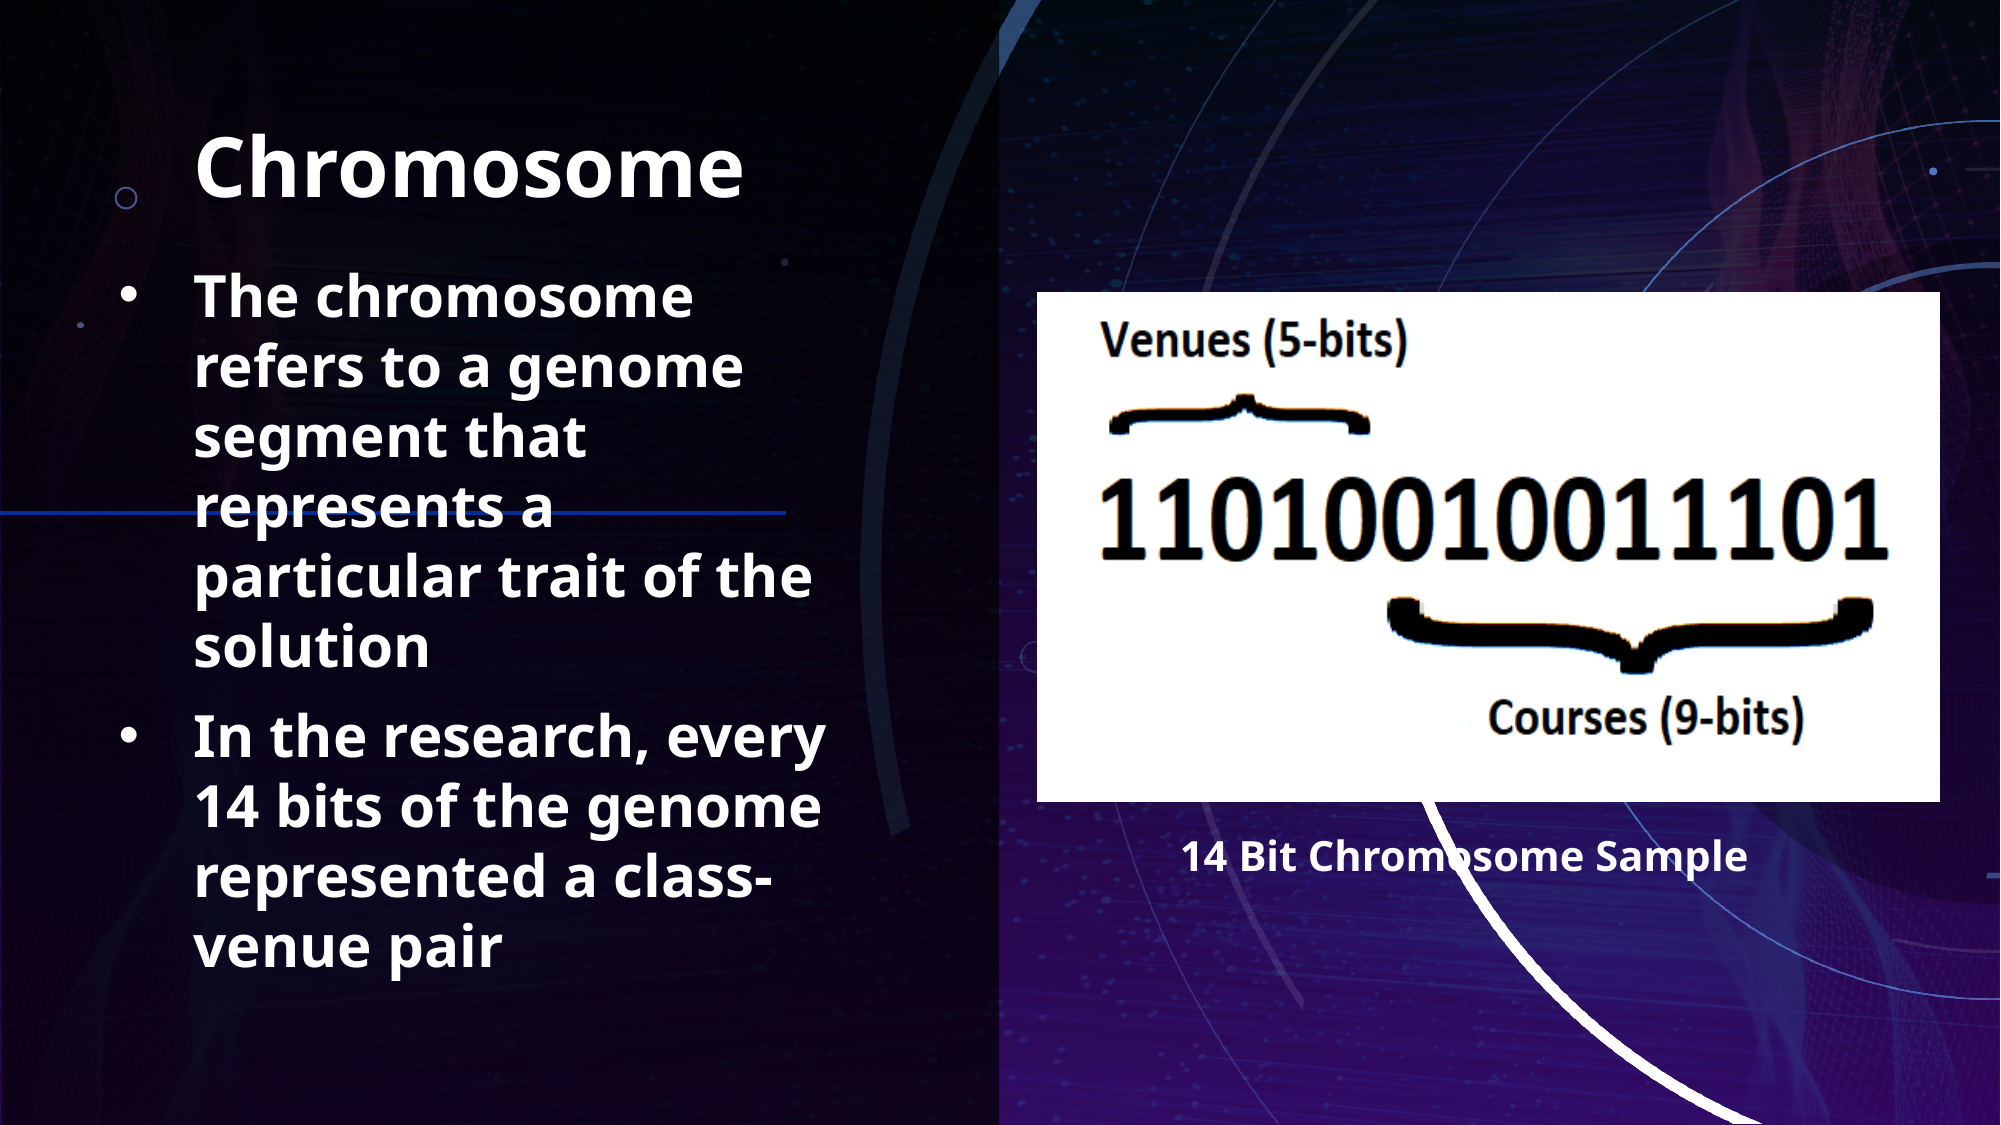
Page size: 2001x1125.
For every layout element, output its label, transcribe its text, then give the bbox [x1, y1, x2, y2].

title Chromosome [178, 0, 797, 223]
picture [731, 0, 2001, 1124]
list The chromosome refers to a genome segment that represents a particular trait of the solution In the research, every 14 bits of the genome represented a class-venue pair [103, 251, 854, 888]
text_box 14 Bit Chromosome Sample [1165, 822, 1764, 888]
